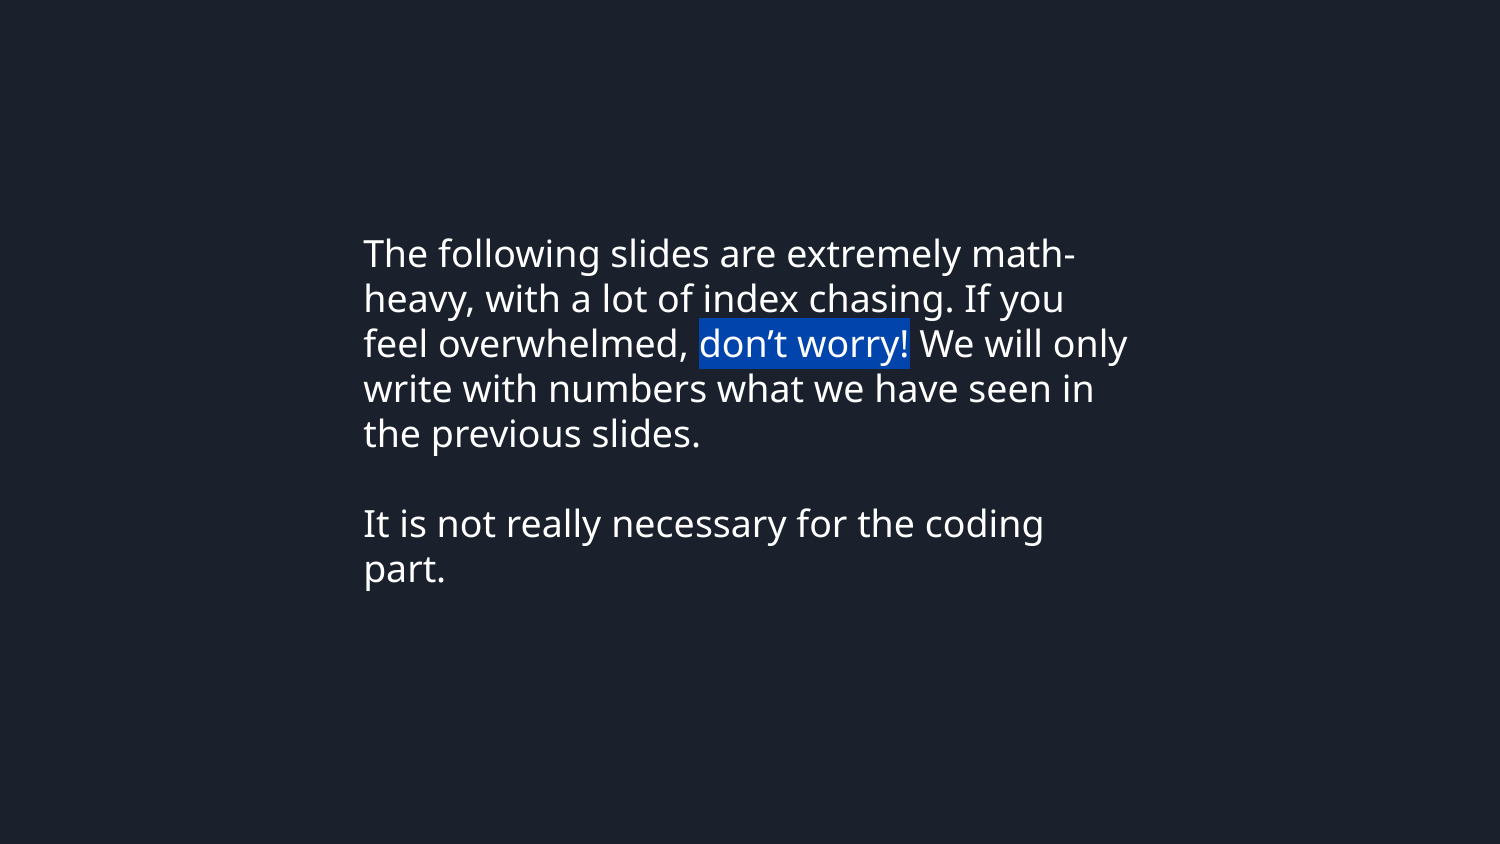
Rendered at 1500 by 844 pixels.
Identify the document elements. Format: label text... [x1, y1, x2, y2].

text_box The following slides are extremely math-heavy, with a lot of index chasing. If you feel overwhelmed, don’t worry! We will only write with numbers what we have seen in the previous slides. It is not really necessary for the coding part. [348, 215, 1152, 629]
